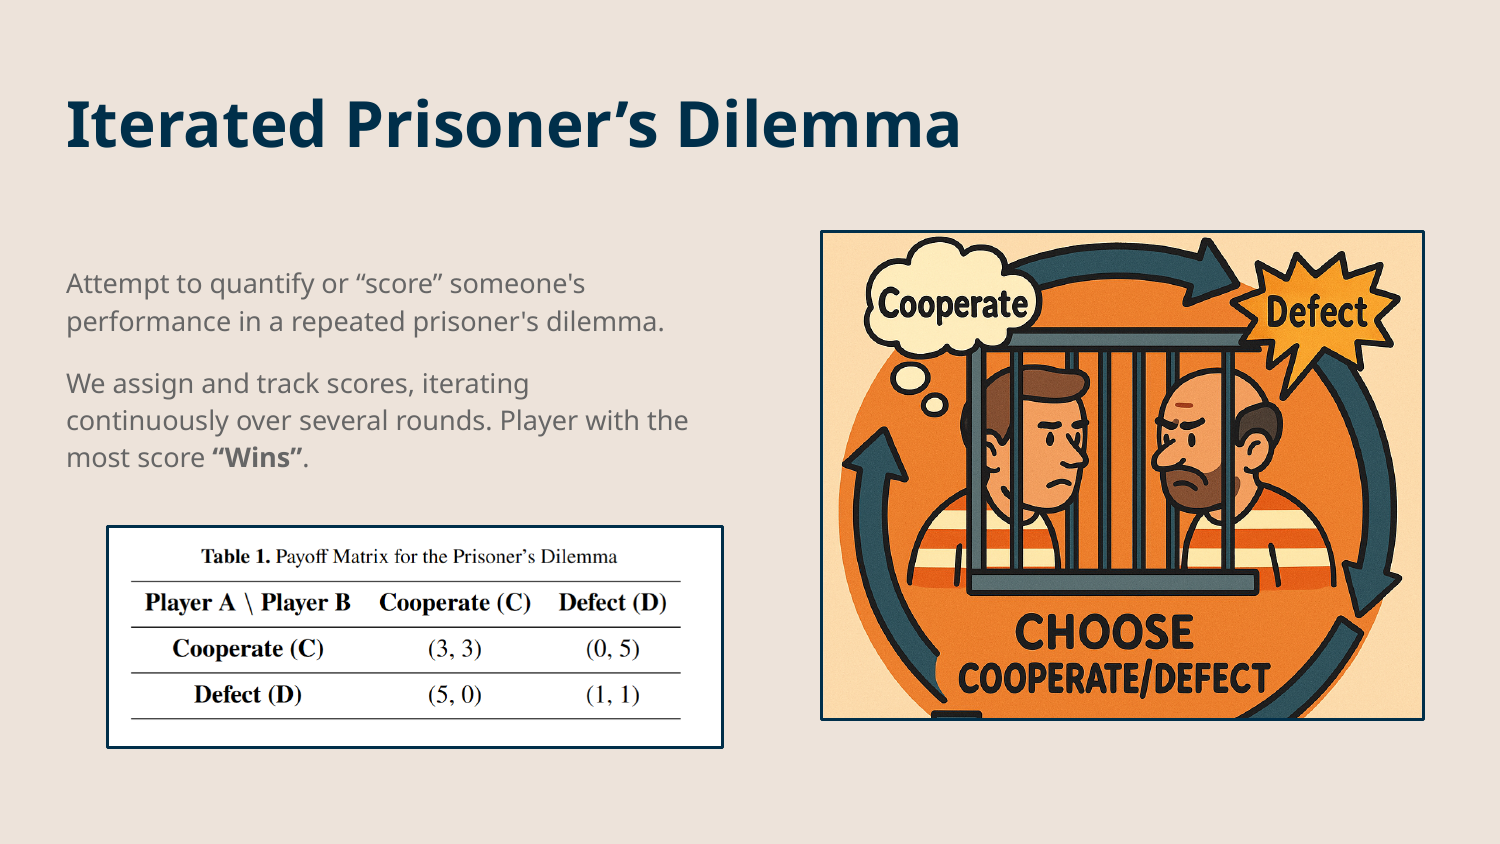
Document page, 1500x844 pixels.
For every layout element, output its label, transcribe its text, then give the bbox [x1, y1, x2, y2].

picture [823, 232, 1422, 718]
picture [108, 527, 722, 747]
title Iterated Prisoner’s Dilemma [51, 68, 1076, 176]
list Attempt to quantify or “score” someone's performance in a repeated prisoner's dilemma. We assign and track scores, iterating continuously over several rounds. Player with the most score “Wins”. [51, 247, 708, 752]
